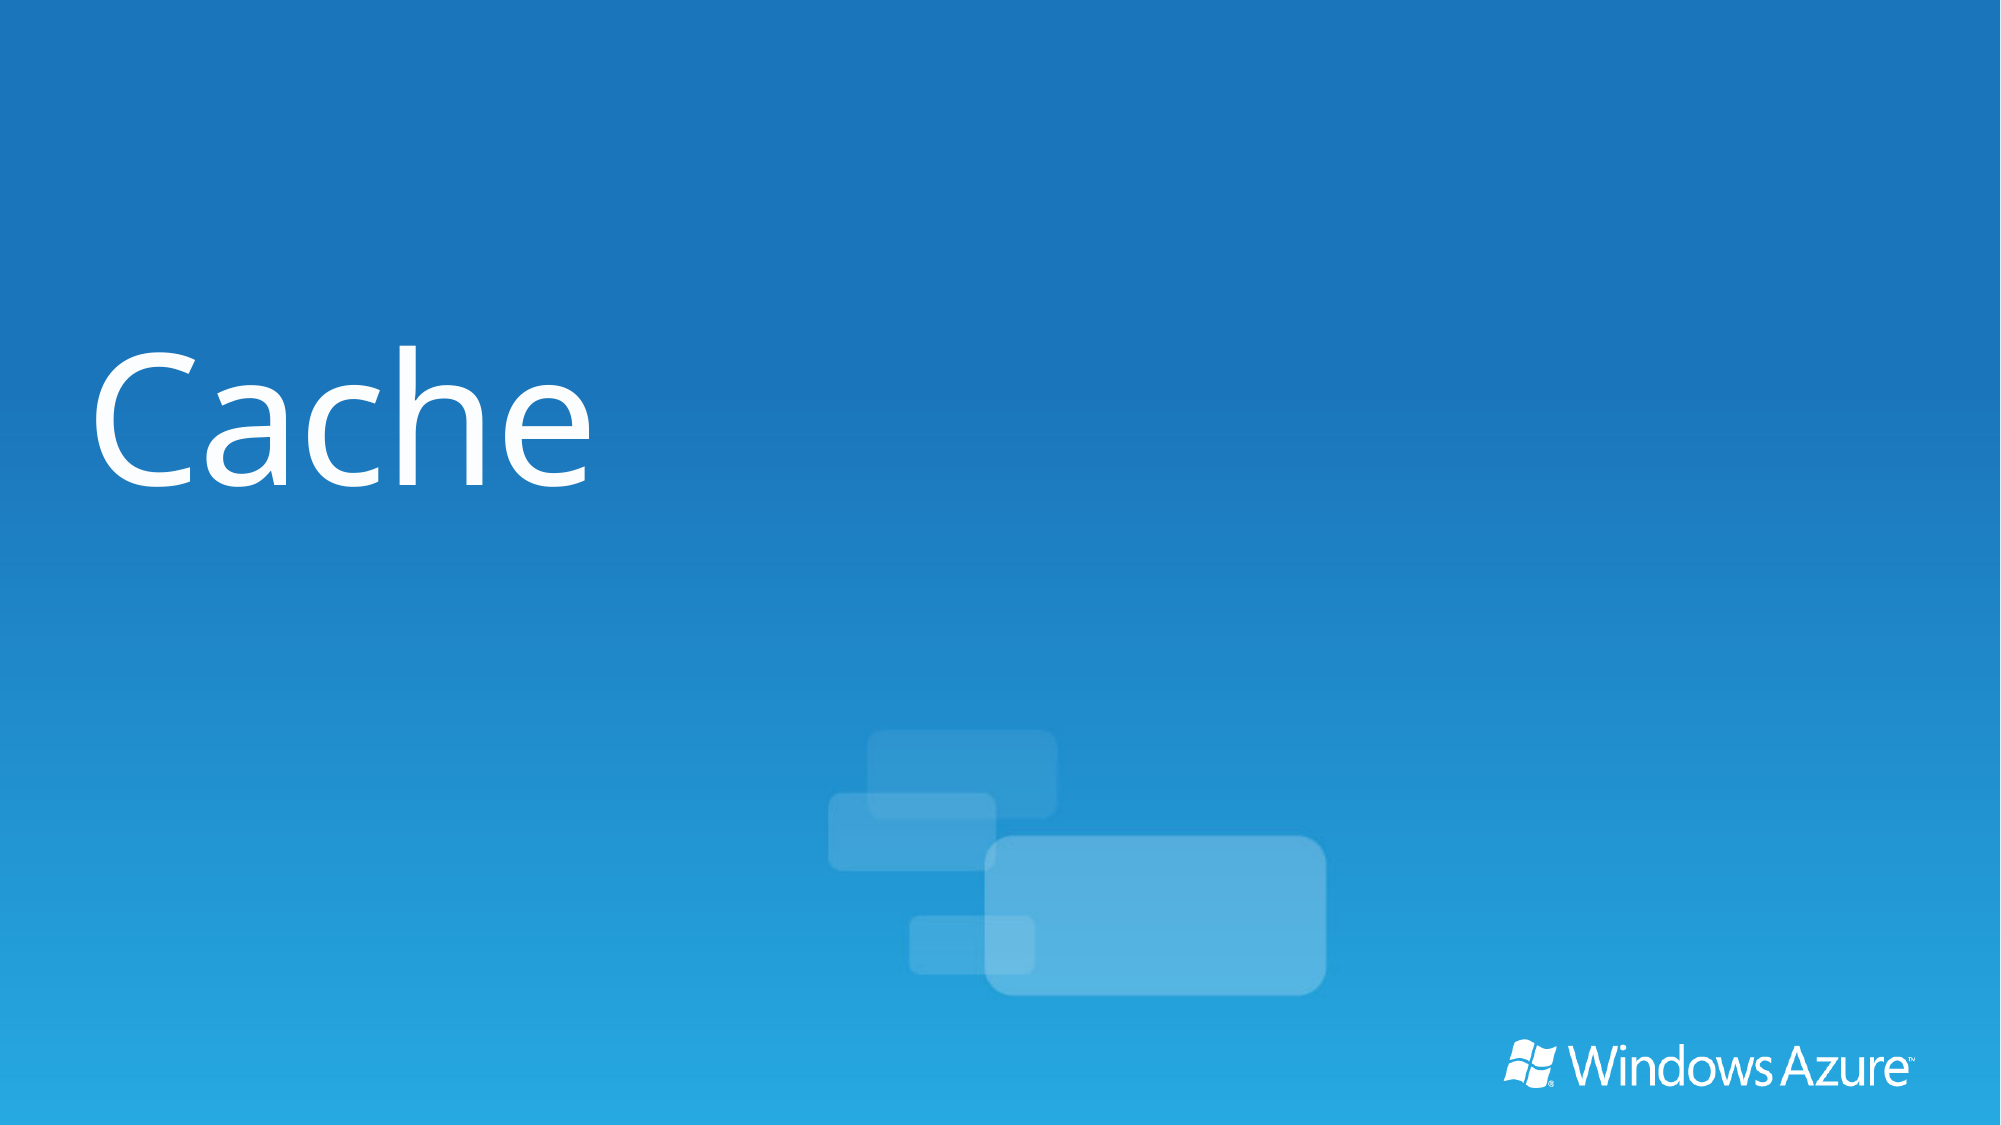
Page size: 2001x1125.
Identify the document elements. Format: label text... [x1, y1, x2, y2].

picture [0, 0, 2001, 1125]
list Cache [85, 312, 1841, 539]
